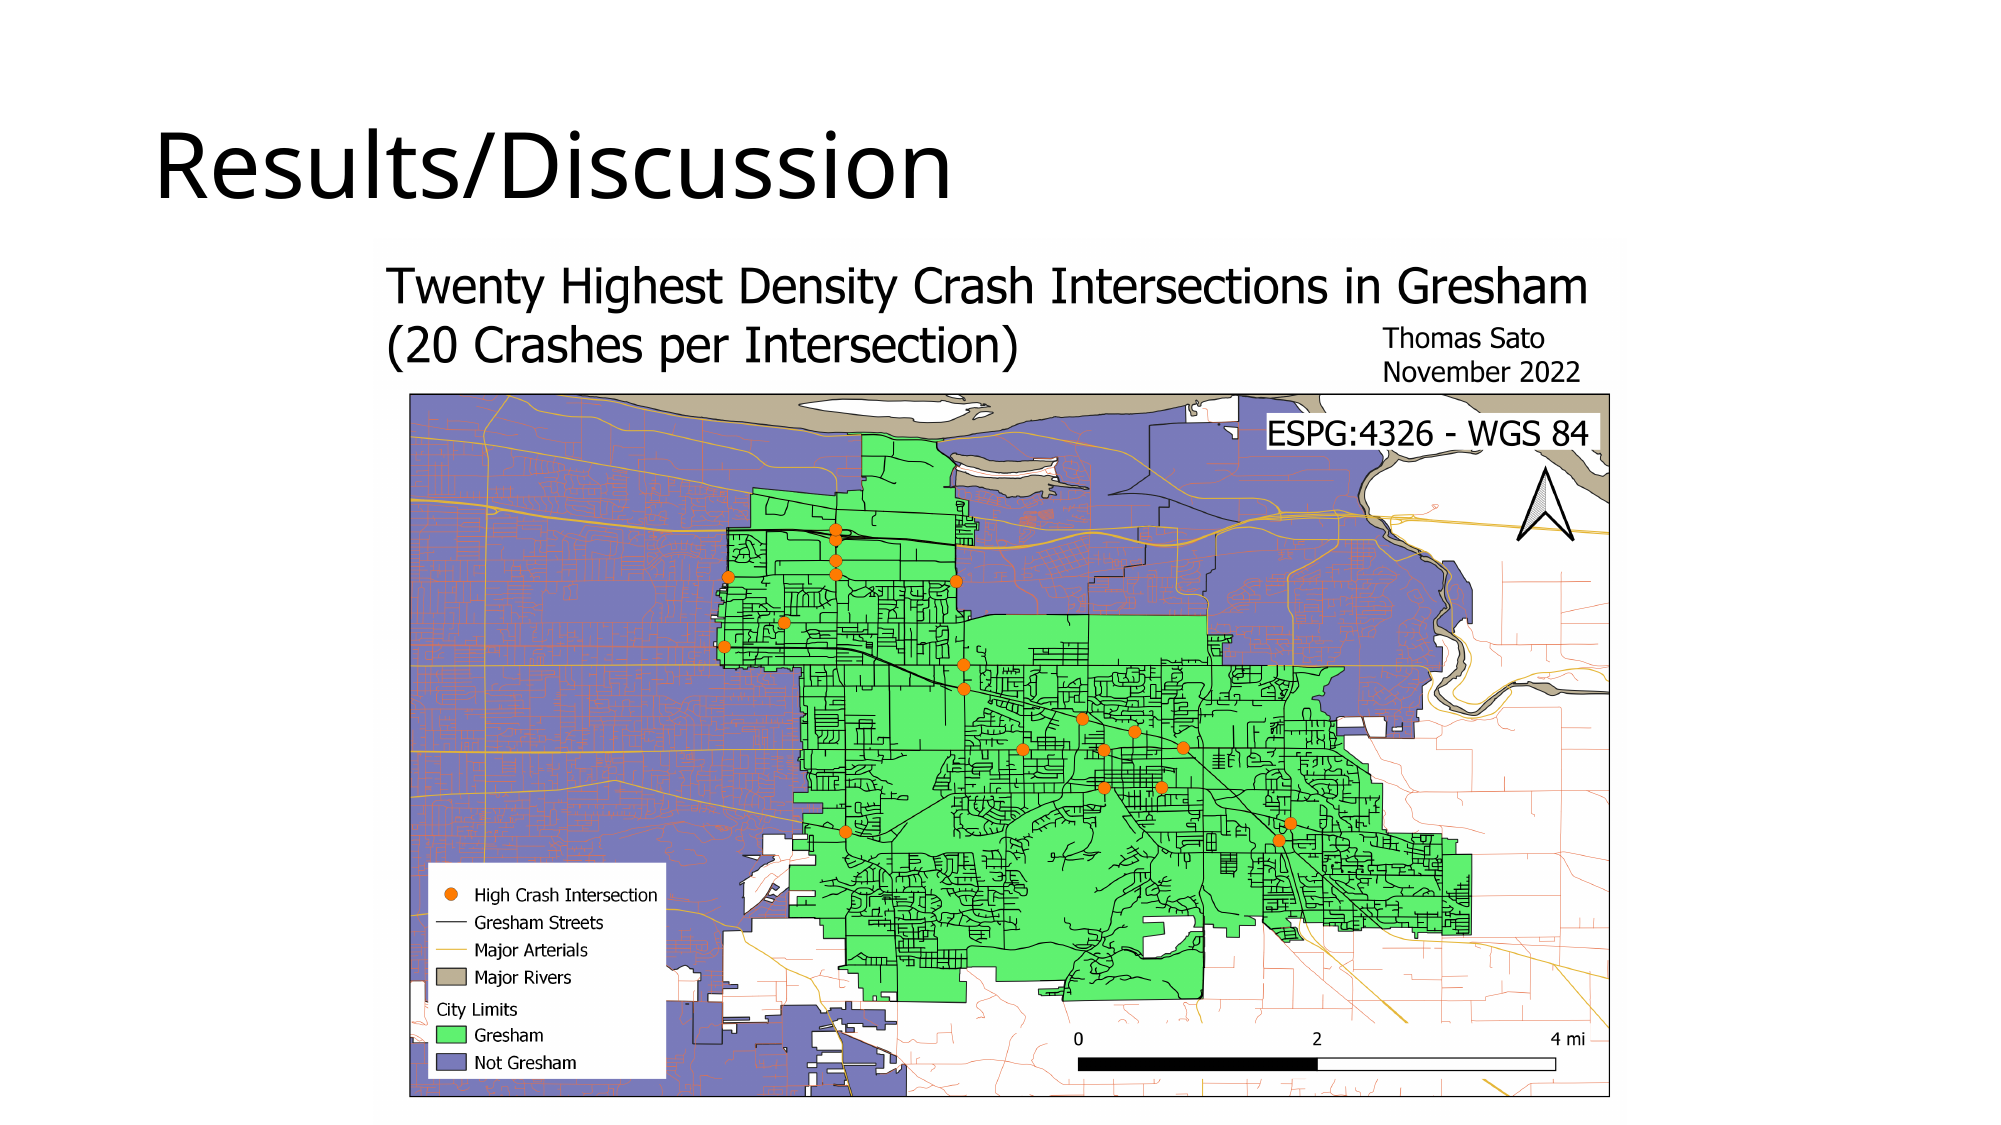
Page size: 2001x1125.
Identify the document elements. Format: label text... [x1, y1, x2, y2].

title Results/Discussion [137, 59, 1863, 278]
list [373, 238, 1627, 1125]
